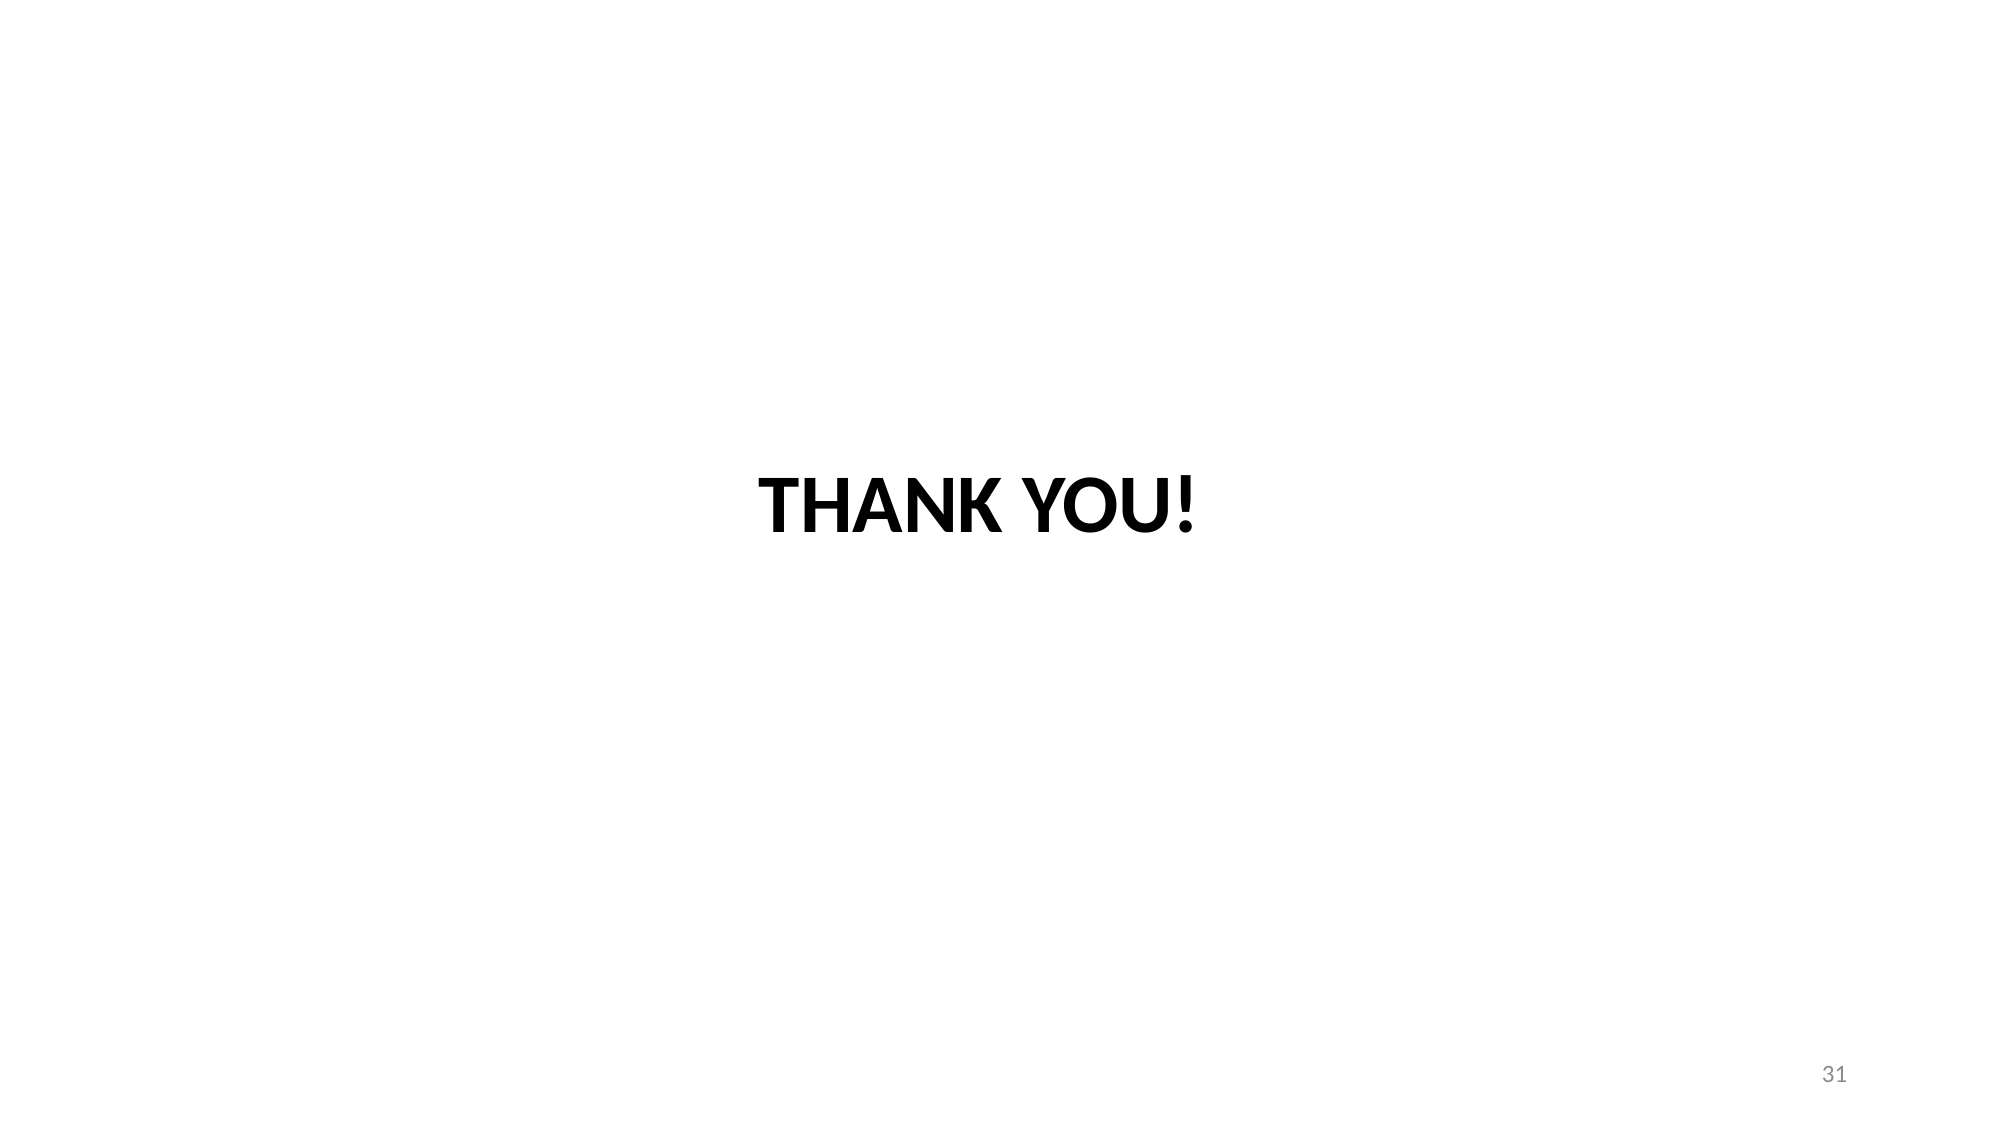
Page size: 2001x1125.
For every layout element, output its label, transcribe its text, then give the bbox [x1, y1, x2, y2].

slide_number 31 [1412, 1042, 1863, 1103]
title THANK YOU! [744, 431, 1300, 579]
